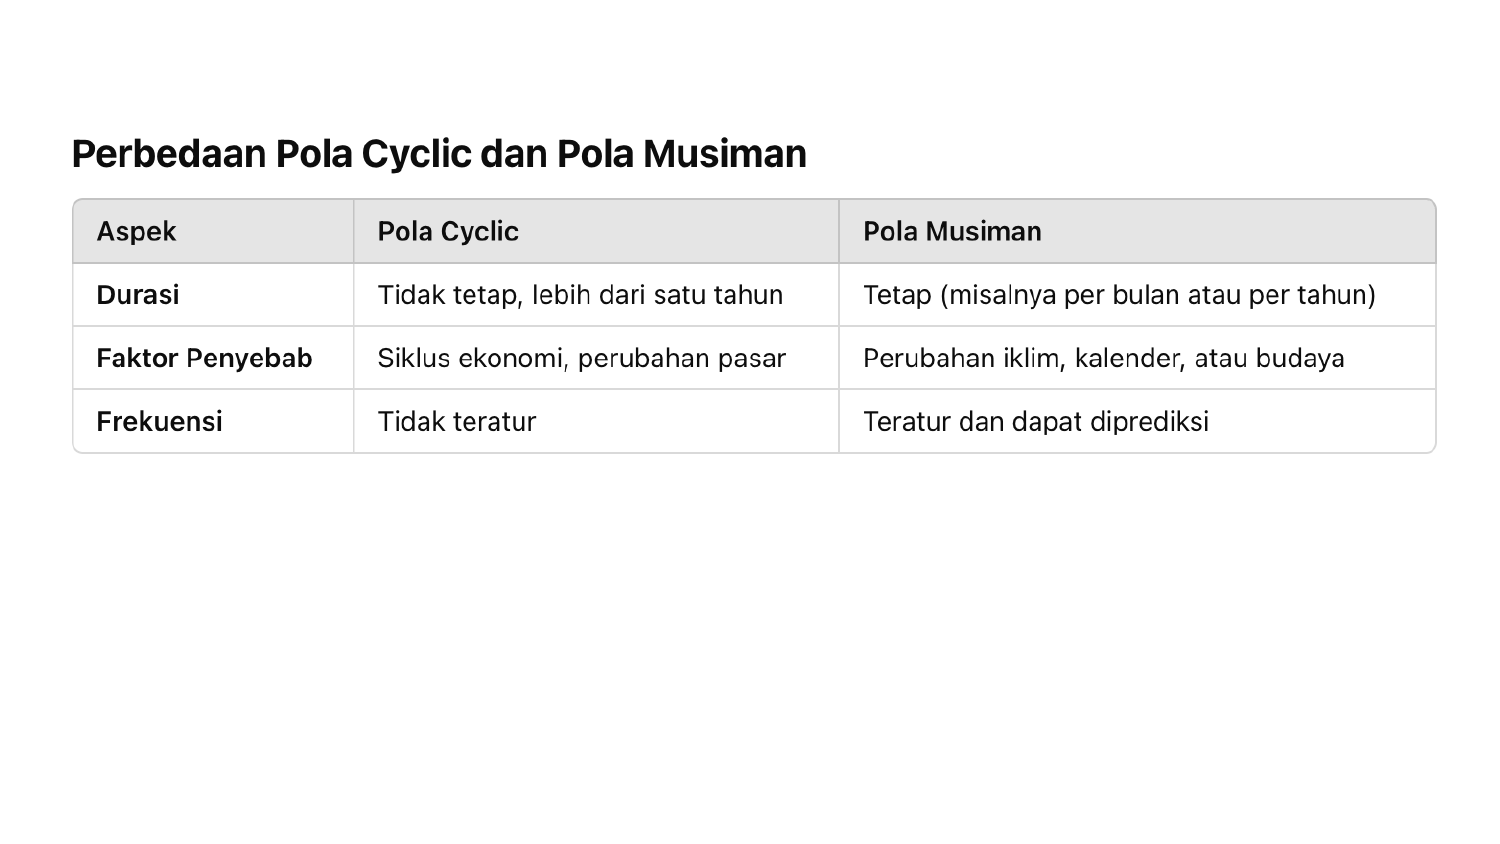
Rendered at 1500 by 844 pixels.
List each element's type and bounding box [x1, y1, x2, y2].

picture [49, 121, 1479, 504]
